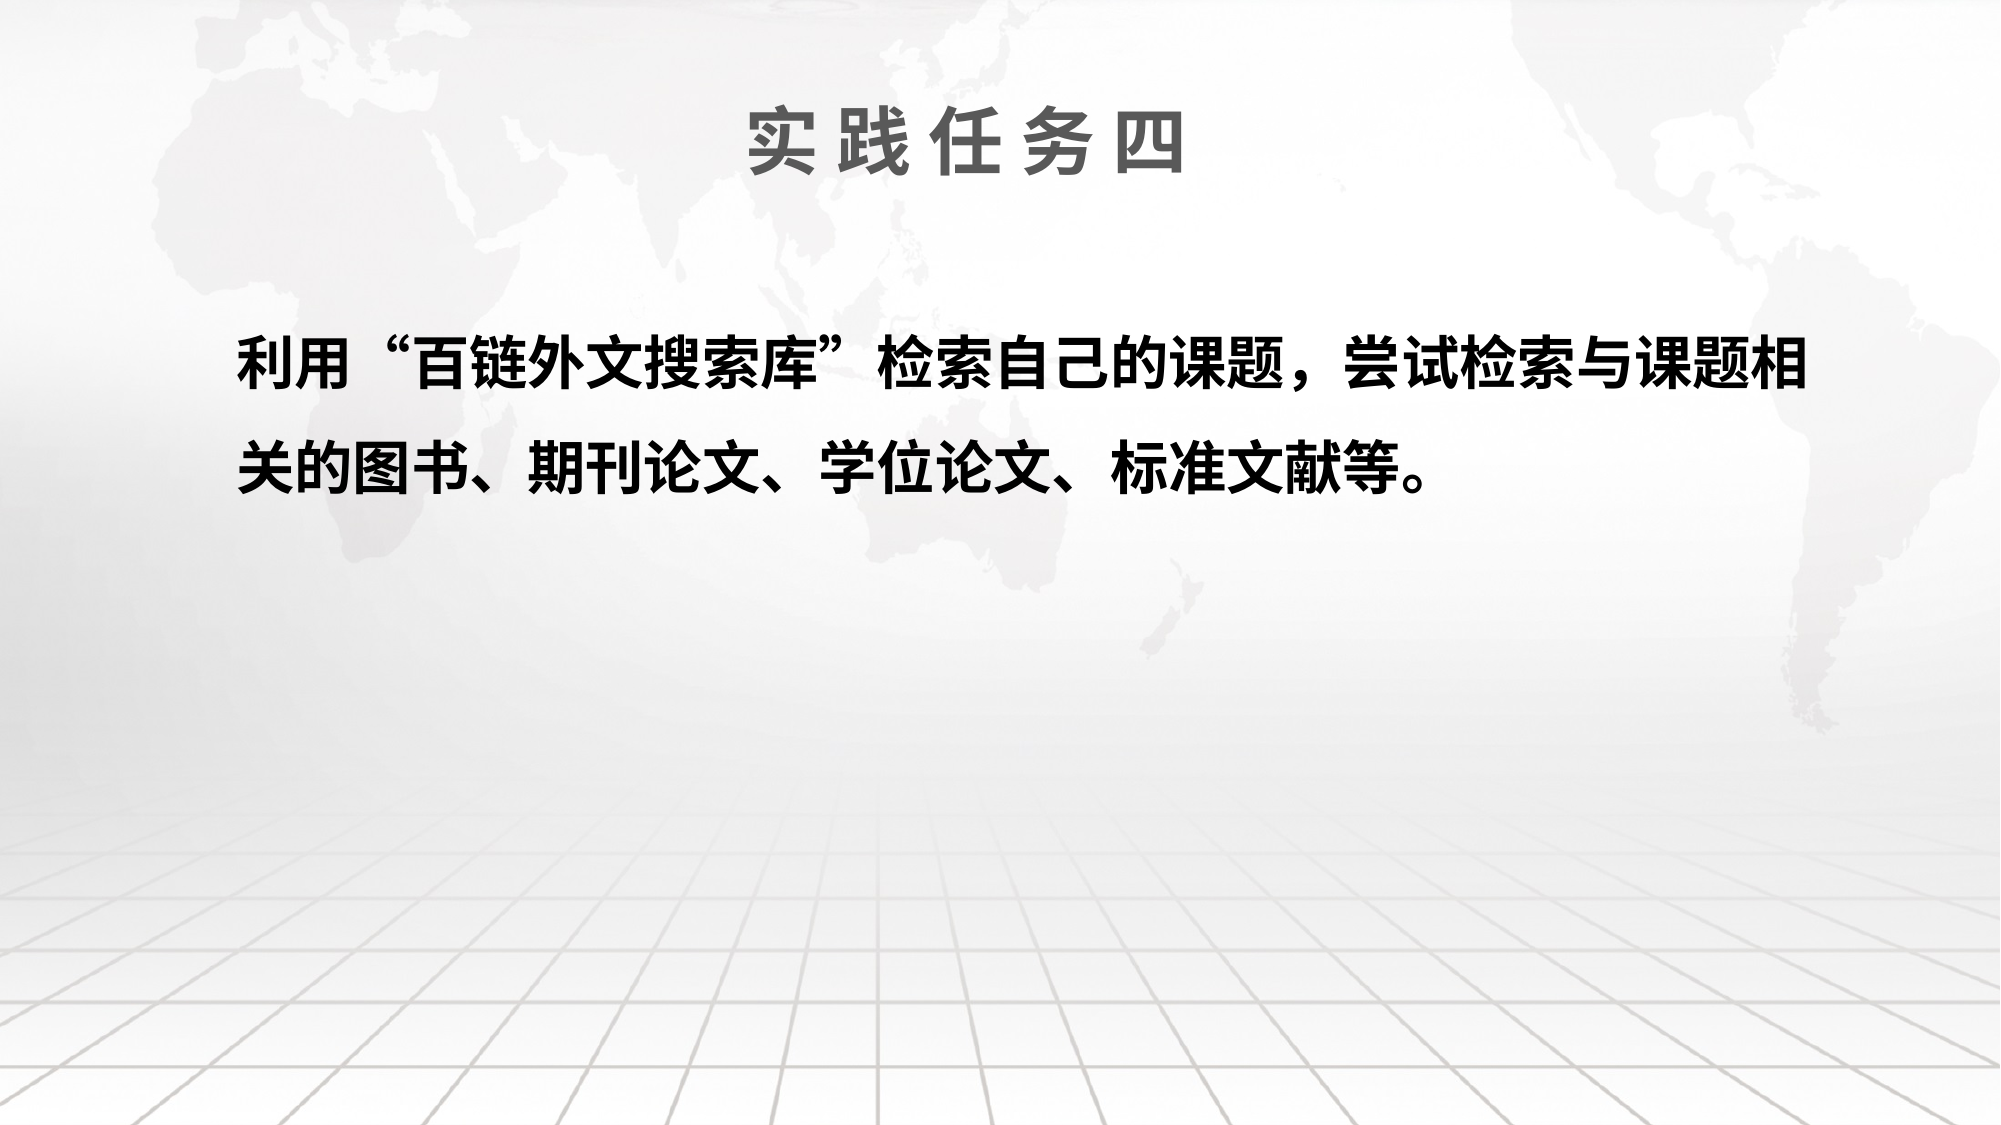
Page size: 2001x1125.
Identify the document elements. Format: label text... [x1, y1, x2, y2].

picture [0, 0, 2000, 1125]
list 利用“百链外文搜索库”检索自己的课题，尝试检索与课题相关的图书、期刊论文、学位论文、标准文献等。 [221, 283, 1851, 563]
title 实 践 任 务 四 [96, 87, 1836, 192]
